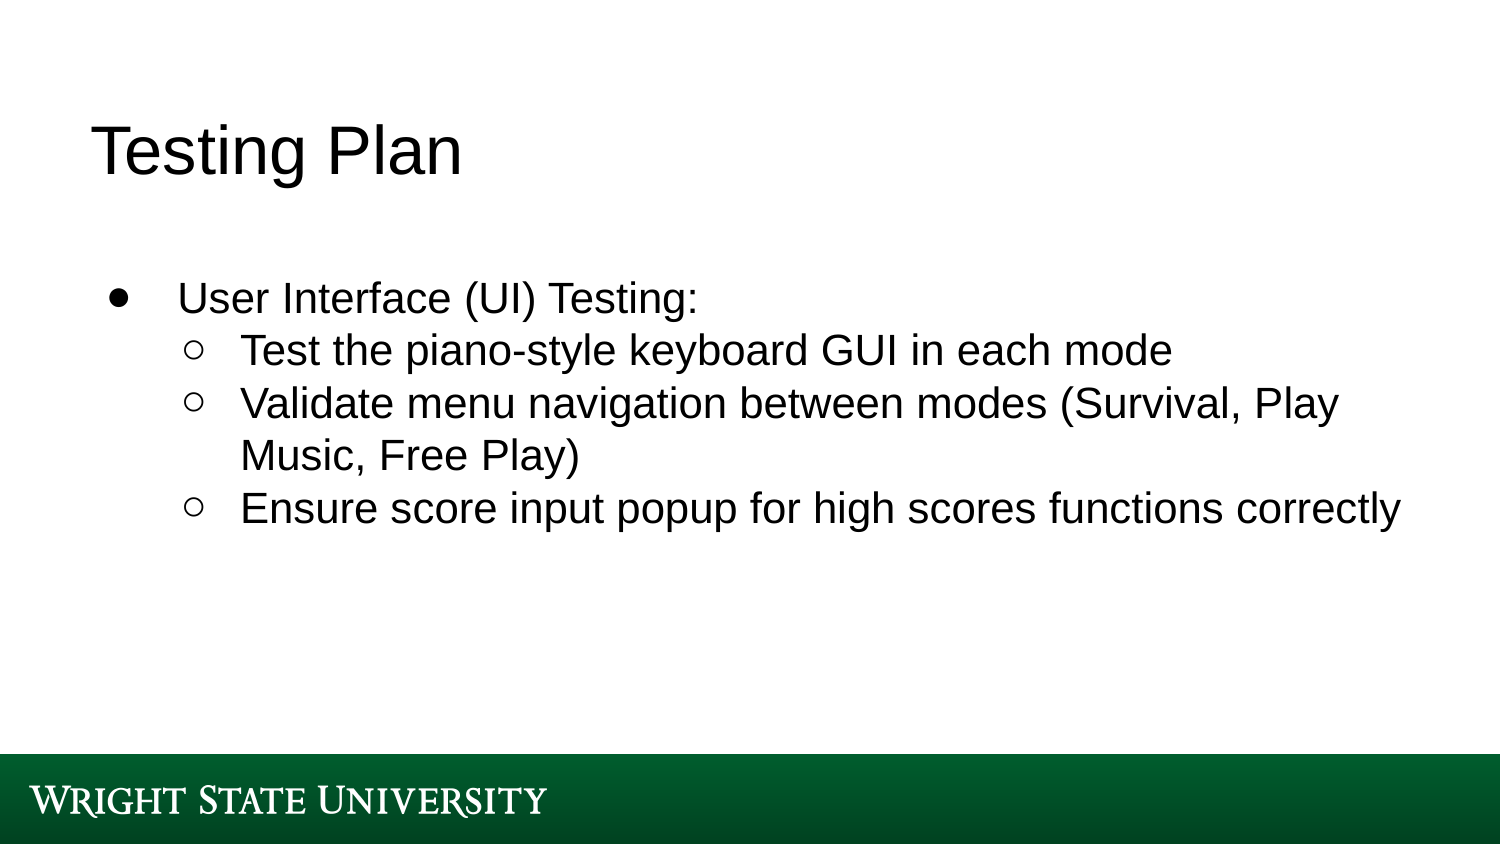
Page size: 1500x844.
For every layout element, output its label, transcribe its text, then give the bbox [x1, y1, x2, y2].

title Testing Plan [75, 98, 1425, 240]
picture [29, 785, 547, 818]
list User Interface (UI) Testing: Test the piano-style keyboard GUI in each mode Validate menu navigation between modes (Survival, Play Music, Free Play) Ensure score input popup for high scores functions correctly [75, 261, 1425, 719]
